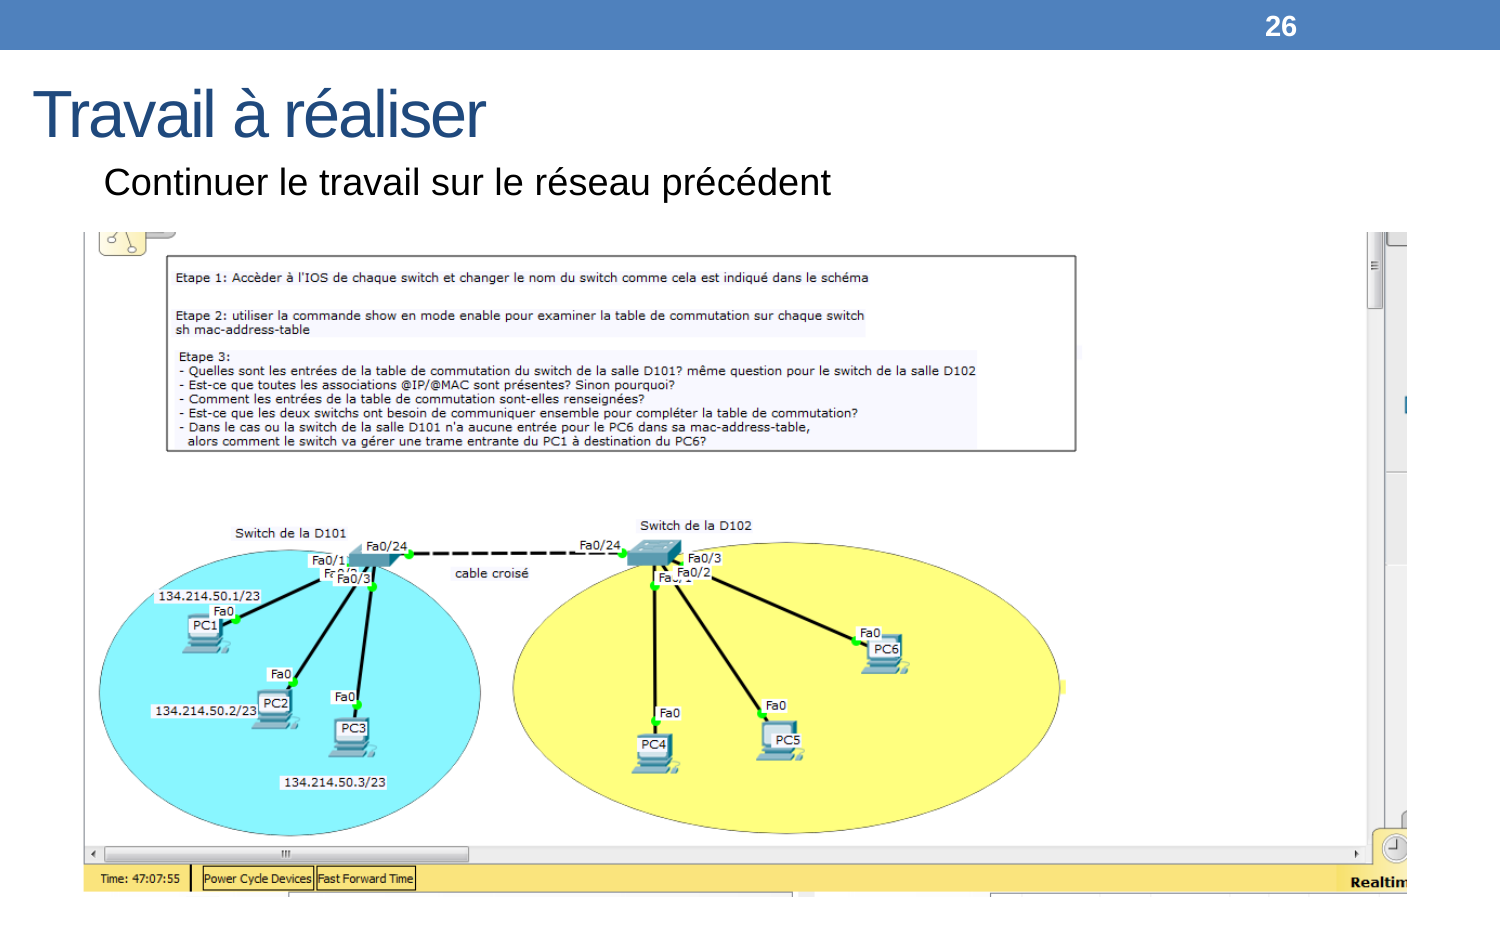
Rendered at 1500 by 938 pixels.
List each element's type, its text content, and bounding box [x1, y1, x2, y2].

picture [75, 232, 1408, 897]
slide_number 26 [1250, 2, 1425, 48]
list Continuer le travail sur le réseau précédent [88, 149, 1439, 211]
title Travail à réaliser [17, 43, 1368, 179]
